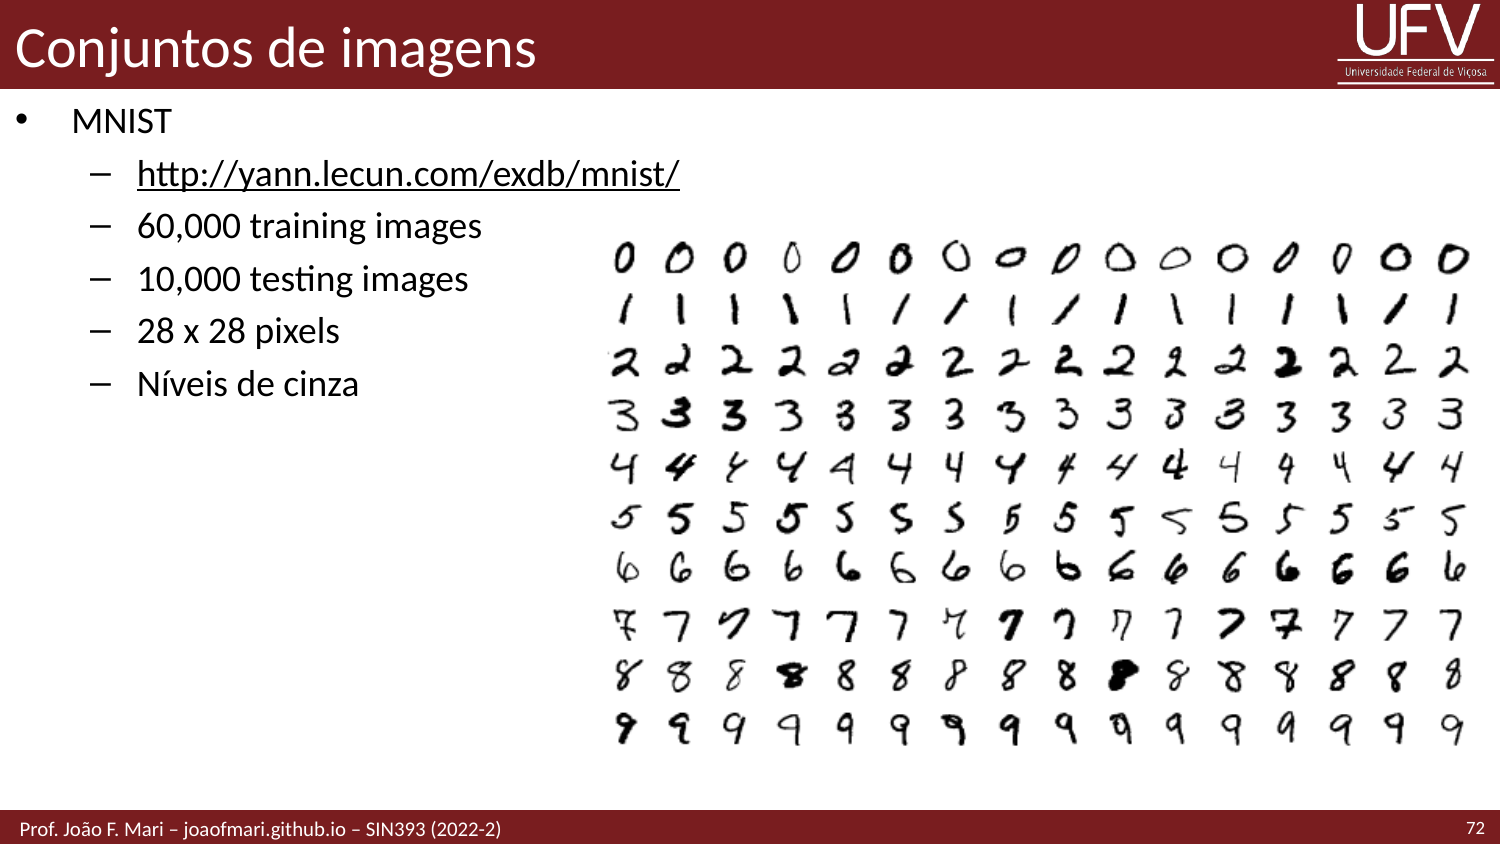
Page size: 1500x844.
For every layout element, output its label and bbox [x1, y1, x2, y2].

slide_number [1328, 811, 1500, 844]
footer [0, 812, 1034, 844]
title [0, 0, 1500, 88]
list [0, 88, 1500, 812]
picture [560, 220, 1490, 786]
